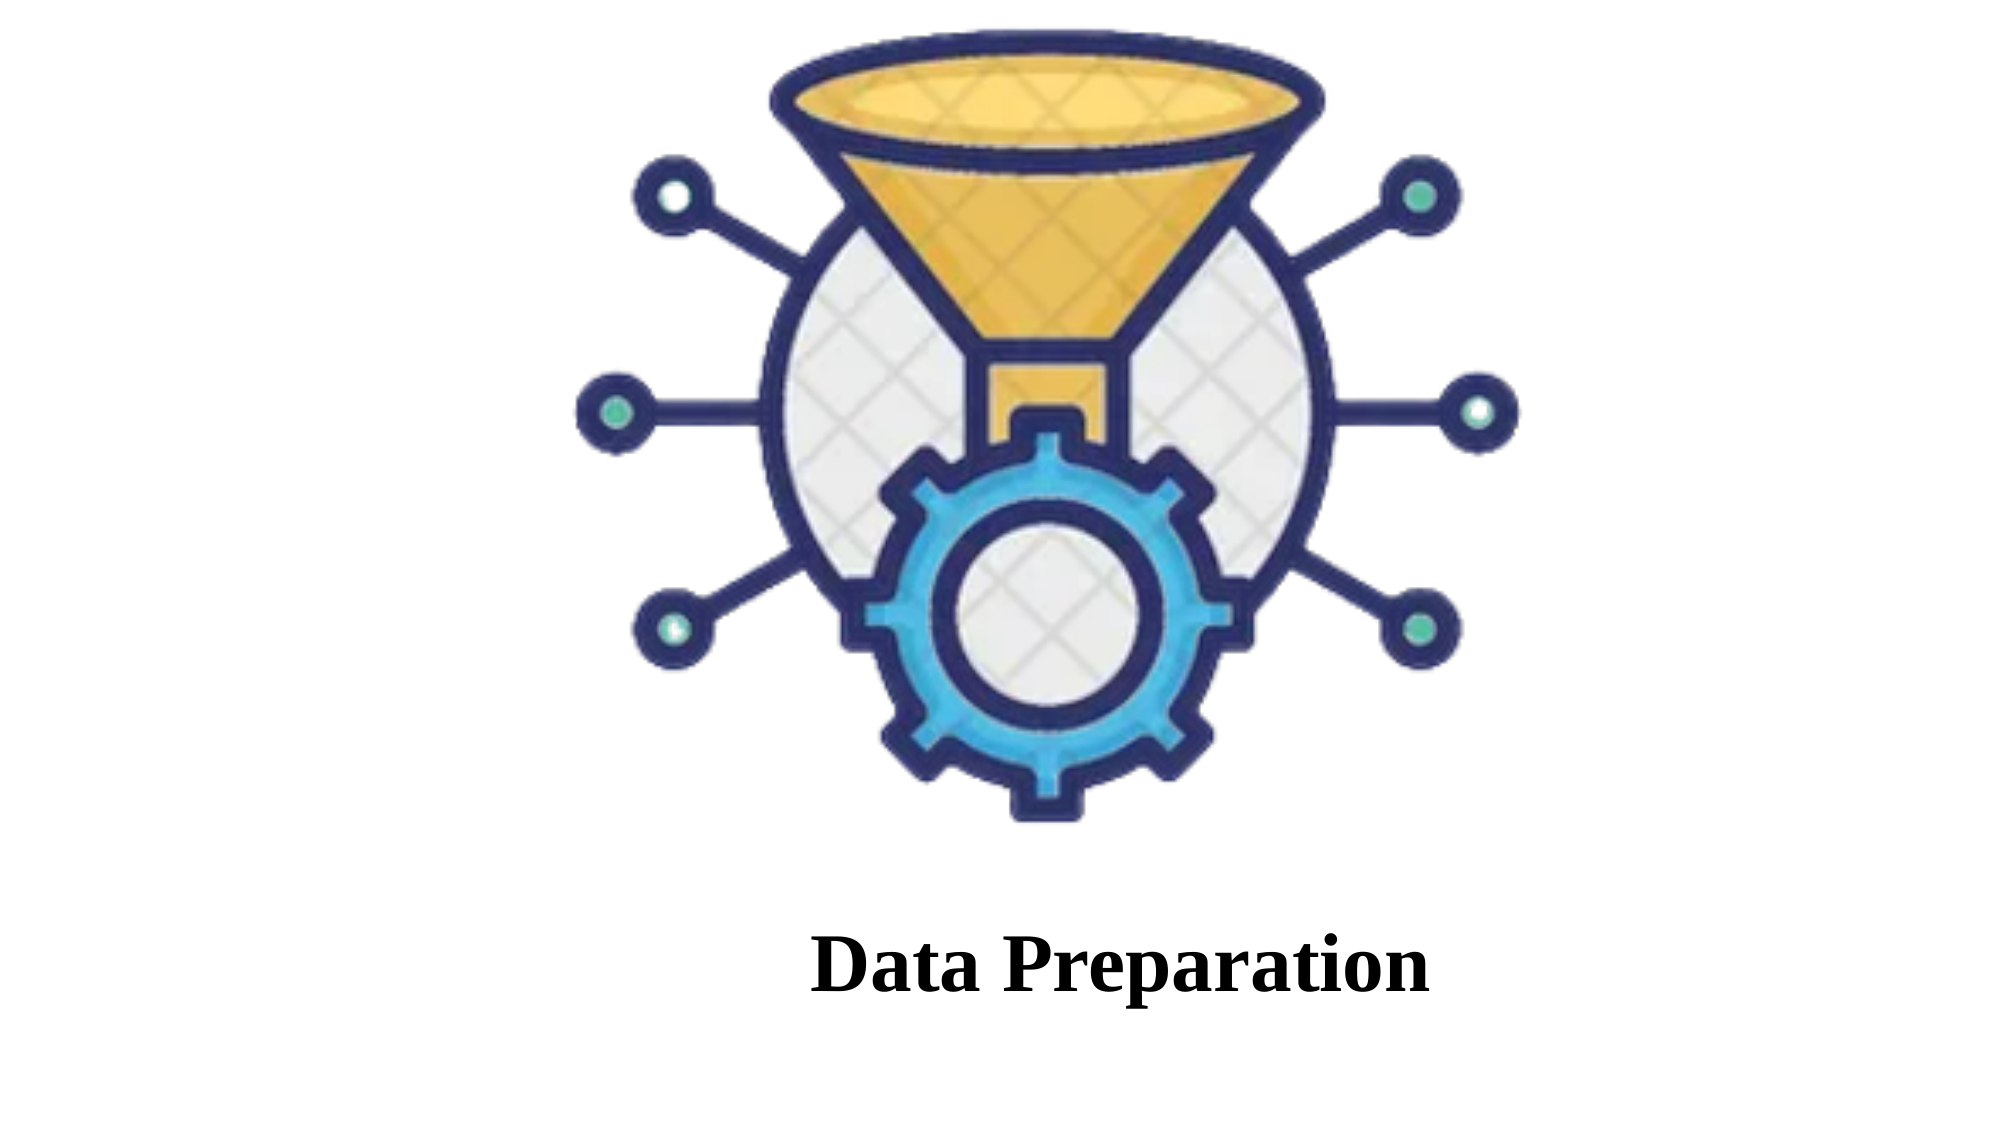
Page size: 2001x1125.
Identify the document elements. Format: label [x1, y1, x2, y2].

text_box [571, 0, 1526, 1018]
